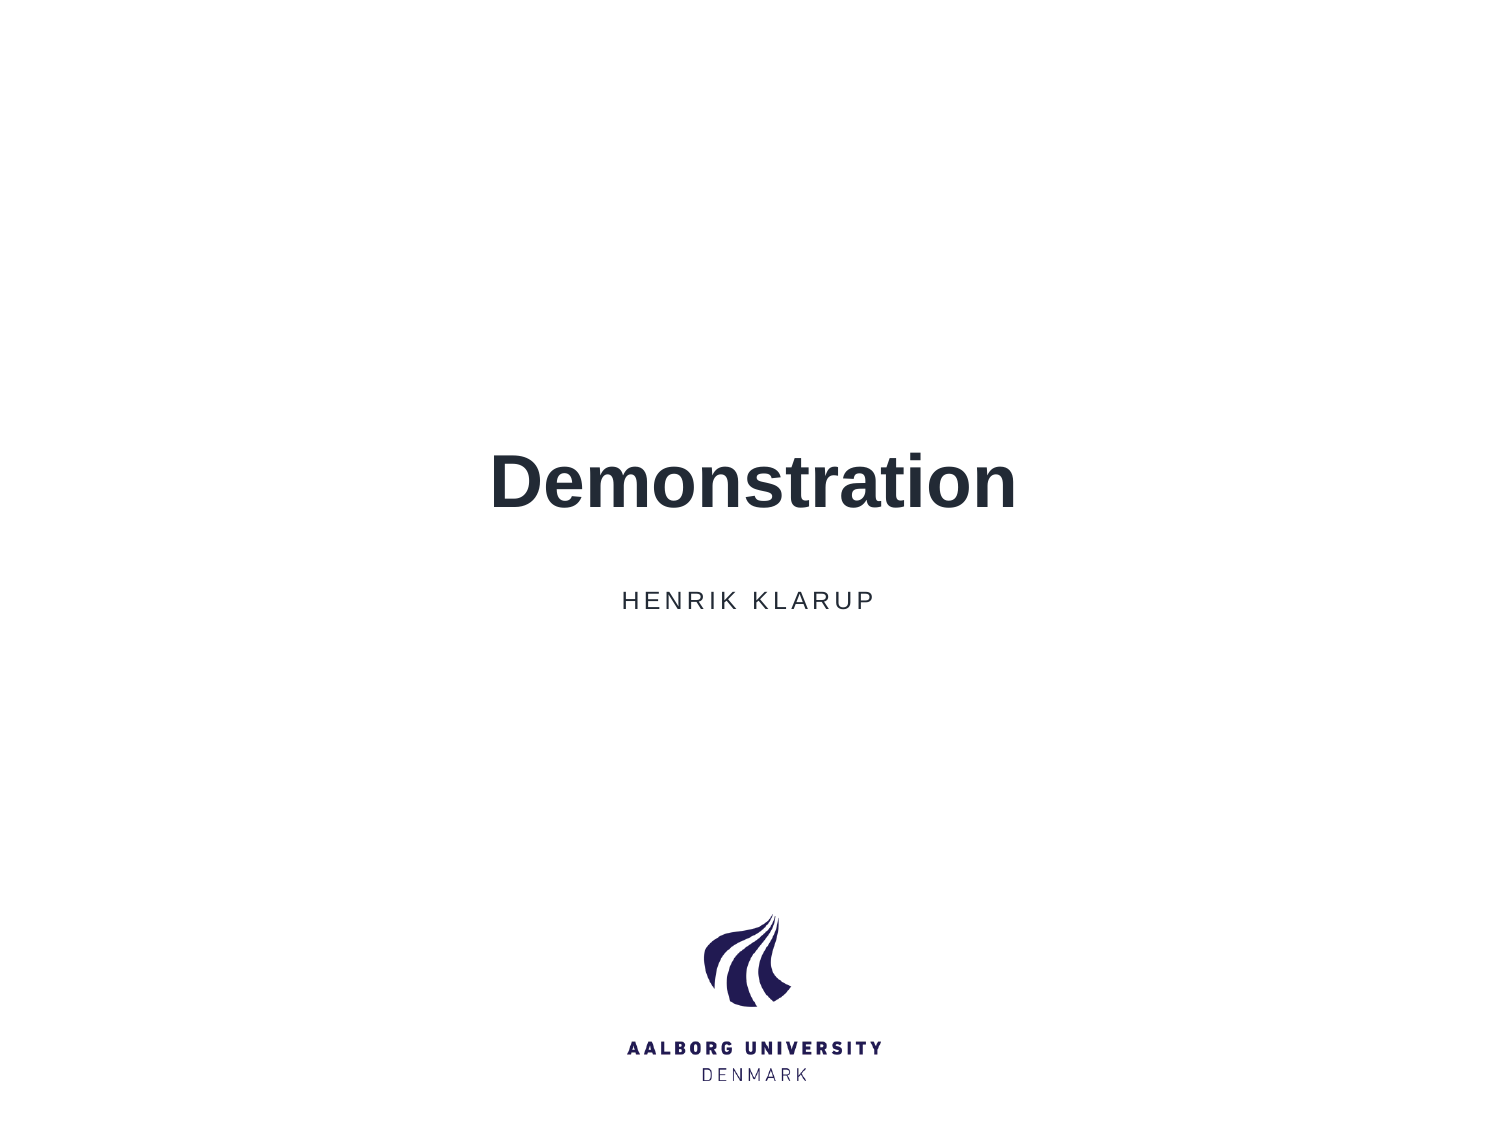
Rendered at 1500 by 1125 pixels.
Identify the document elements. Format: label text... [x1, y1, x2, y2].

text_box Henrik Klarup [374, 576, 1125, 622]
title Demonstration [299, 397, 1209, 565]
picture [627, 914, 881, 1081]
